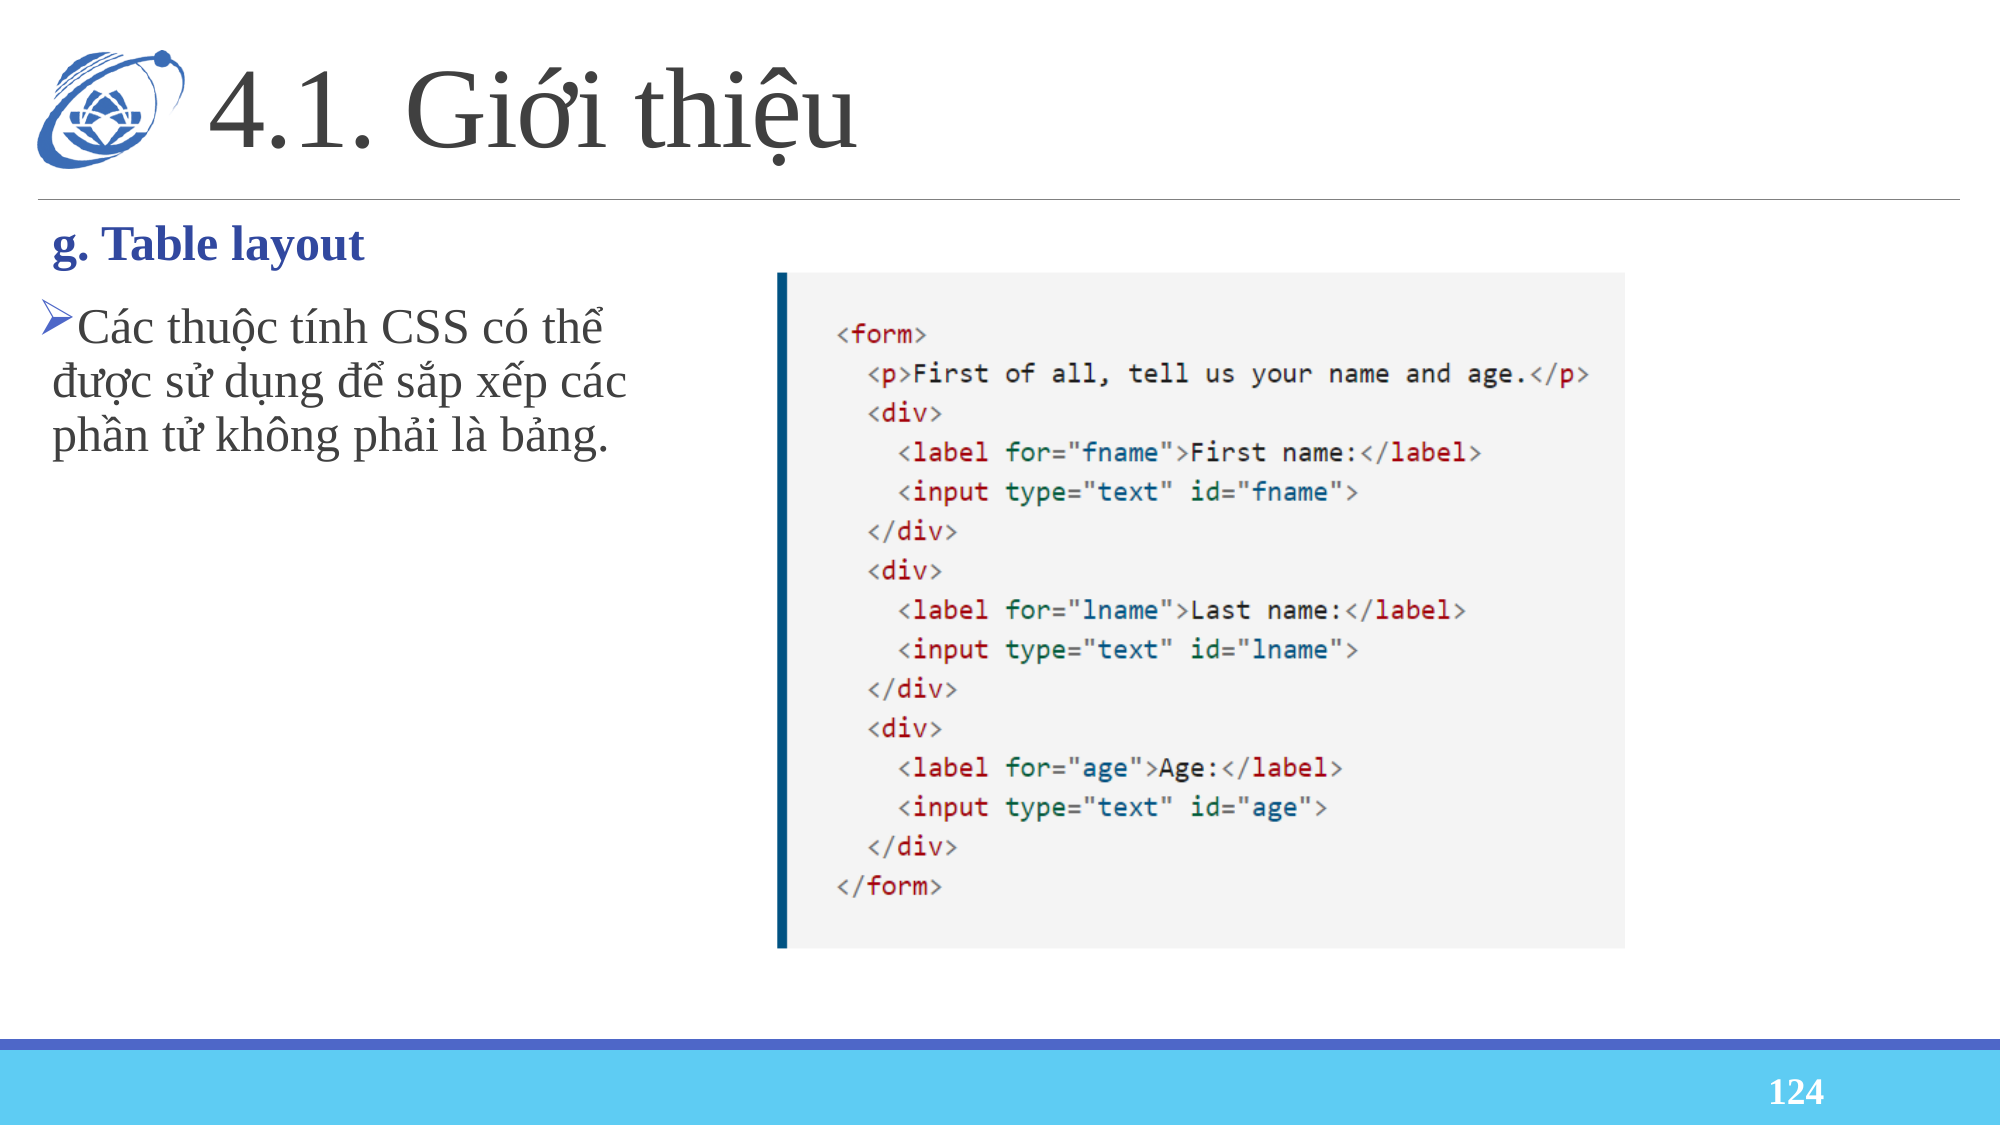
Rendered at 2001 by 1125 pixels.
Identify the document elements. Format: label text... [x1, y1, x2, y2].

picture [37, 34, 185, 183]
picture [775, 269, 1625, 950]
list g. Table layout Các thuộc tính CSS có thể được sử dụng để sắp xếp các phần tử không phải là bảng. [37, 209, 669, 1011]
slide_number 124 [1624, 1059, 1840, 1120]
title 4.1. Giới thiệu [193, 47, 1961, 192]
